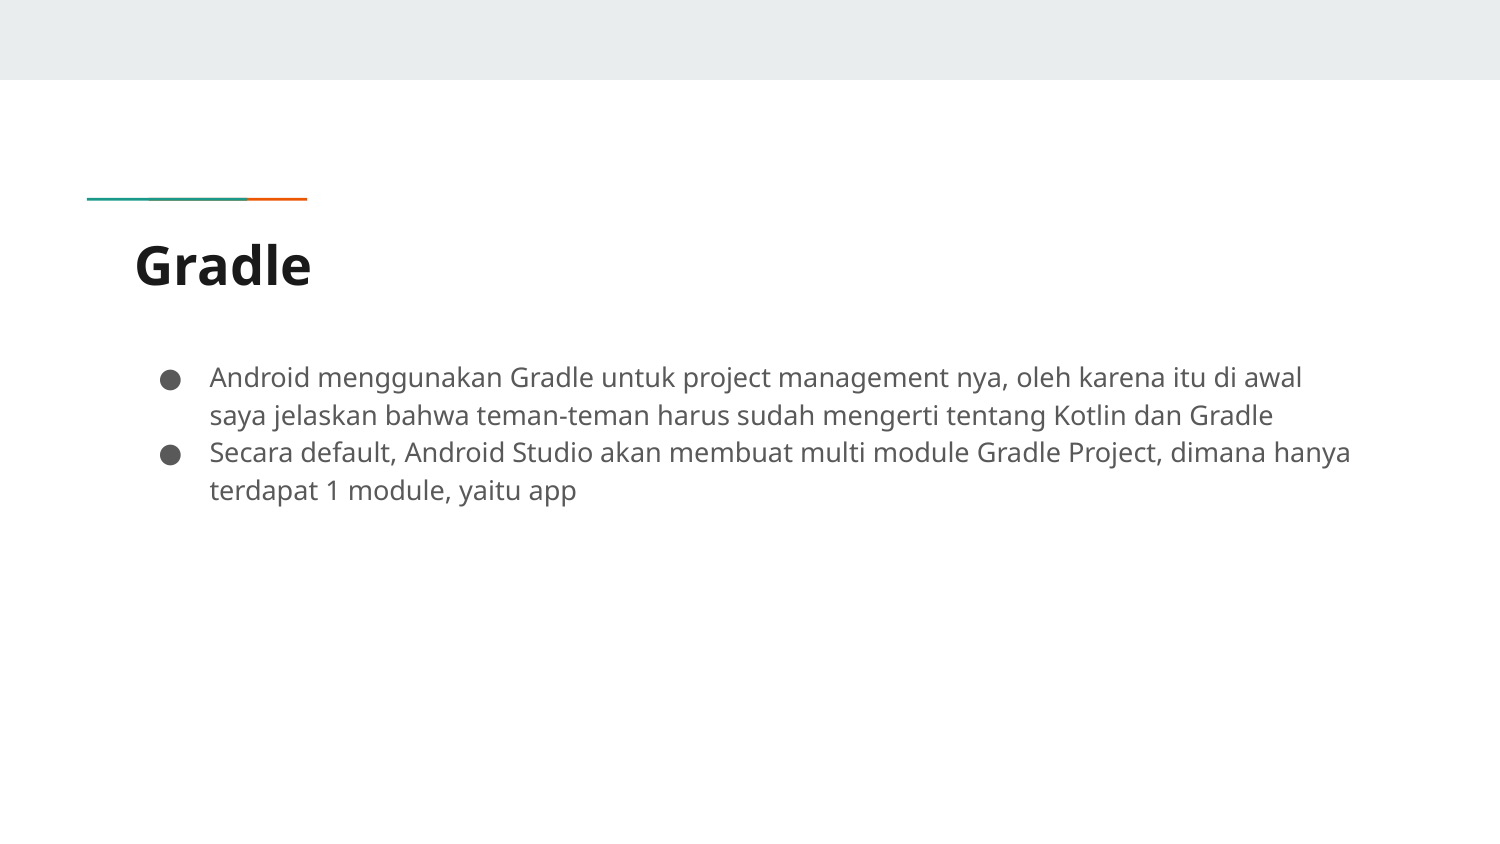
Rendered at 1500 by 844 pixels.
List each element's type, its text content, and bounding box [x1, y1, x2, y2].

title Gradle [119, 216, 1381, 305]
list Android menggunakan Gradle untuk project management nya, oleh karena itu di awal saya jelaskan bahwa teman-teman harus sudah mengerti tentang Kotlin dan Gradle Secara default, Android Studio akan membuat multi module Gradle Project, dimana hanya terdapat 1 module, yaitu app [119, 341, 1381, 712]
